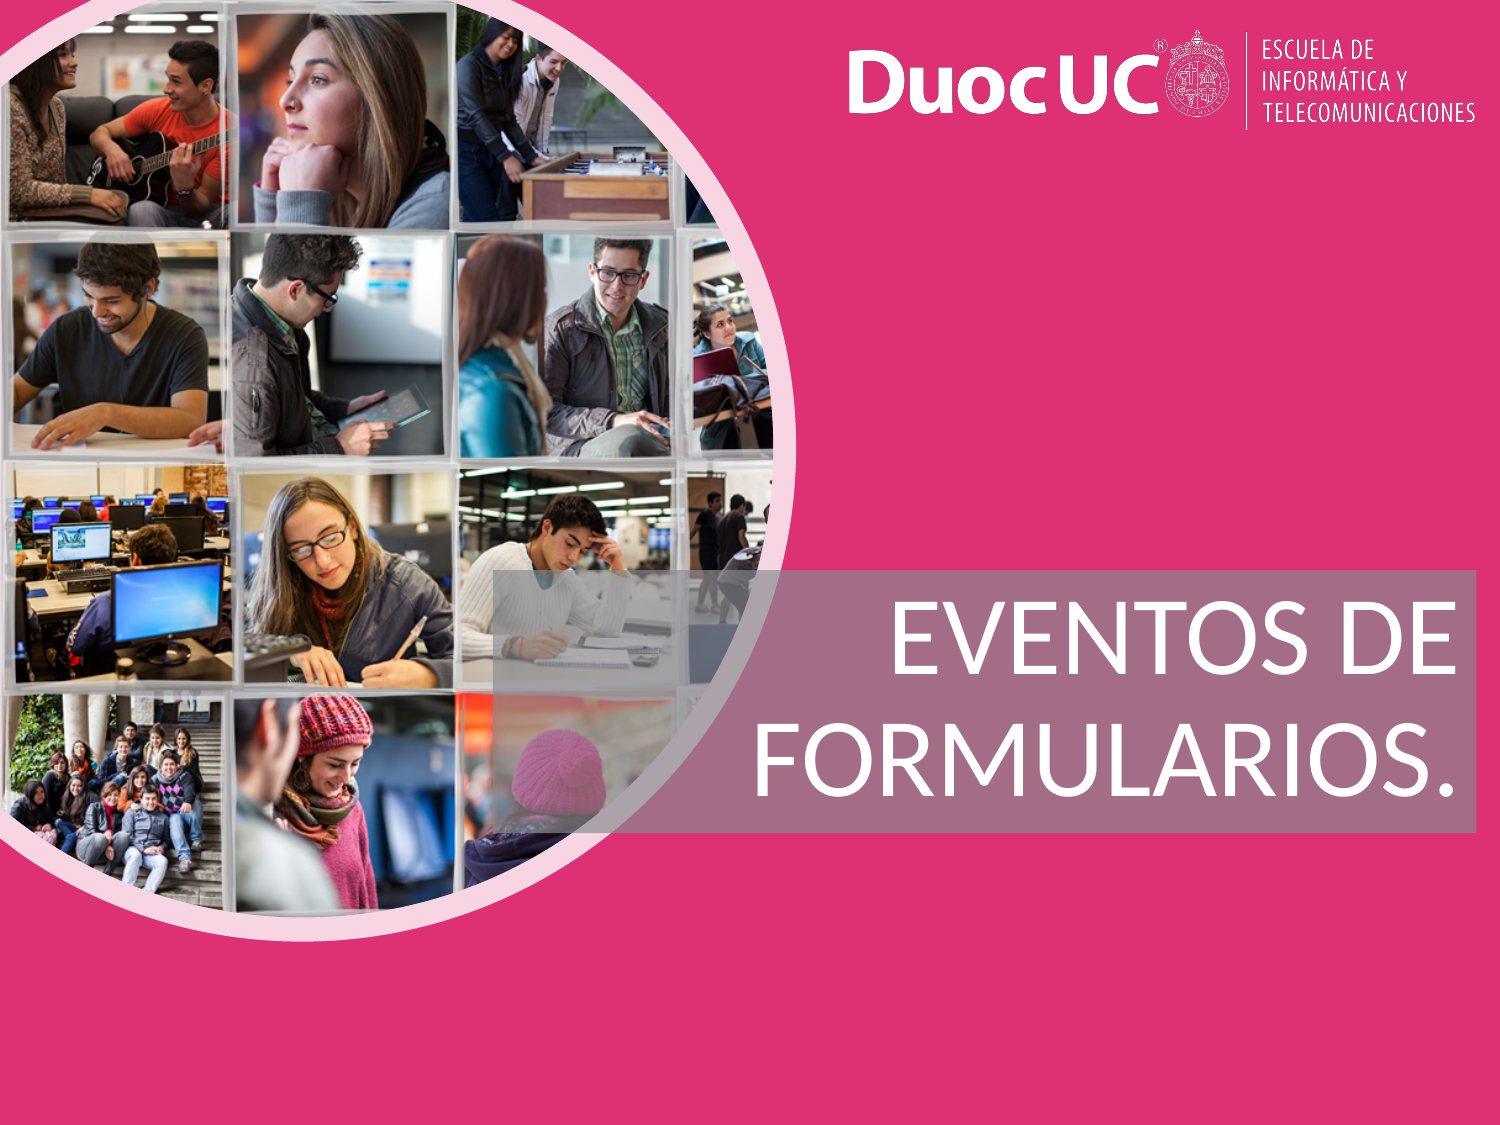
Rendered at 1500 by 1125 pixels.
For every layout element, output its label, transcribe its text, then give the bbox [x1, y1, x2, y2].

picture [0, 0, 774, 918]
title EVENTOS DE FORMULARIOS. [492, 570, 1477, 834]
picture [849, 30, 1475, 130]
